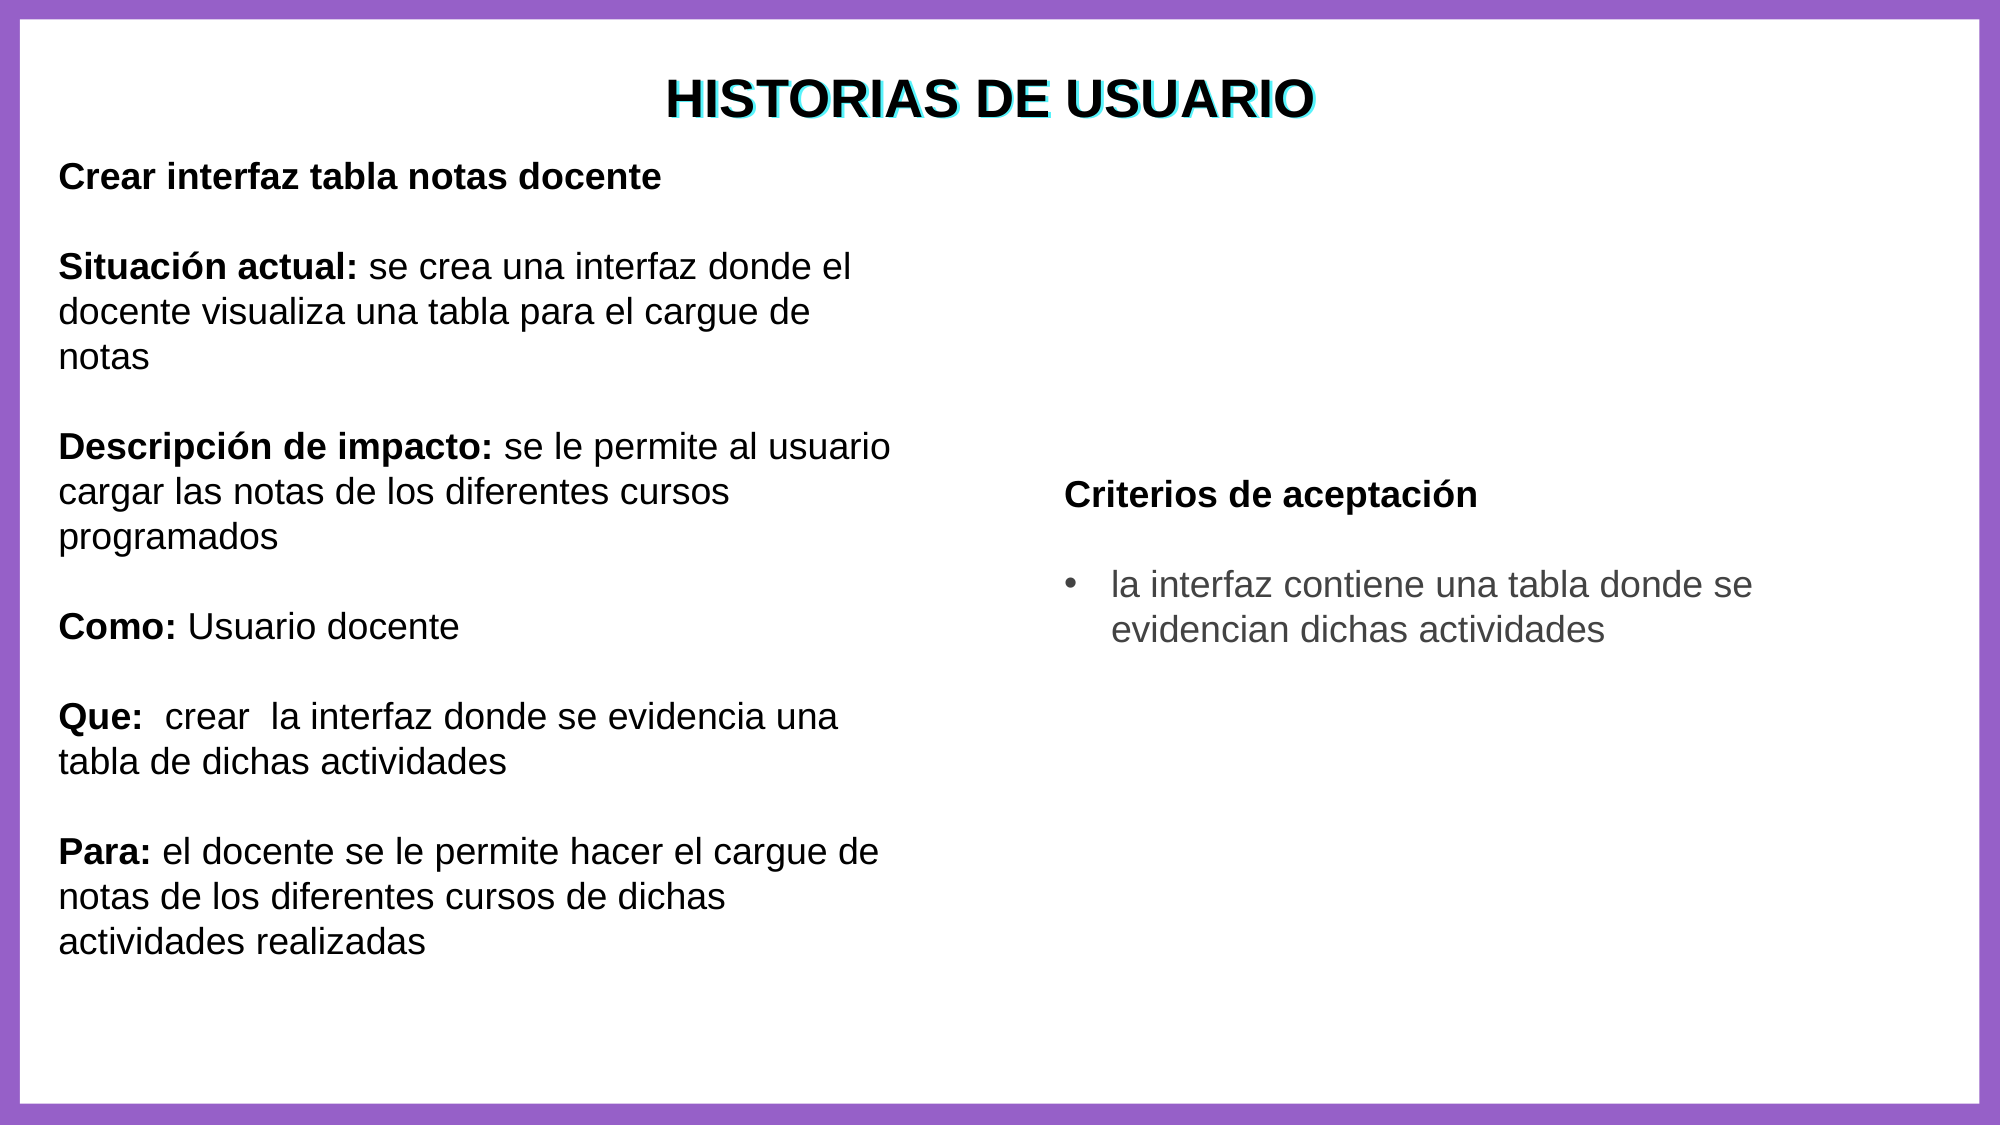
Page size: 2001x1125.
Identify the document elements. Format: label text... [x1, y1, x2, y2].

text_box HISTORIAS DE USUARIO [641, 56, 1347, 137]
text_box [19, 19, 1980, 1104]
text_box Criterios de aceptación la interfaz contiene una tabla donde se evidencian dichas actividades [1049, 462, 1931, 658]
text_box Crear interfaz tabla notas docente Situación actual: se crea una interfaz donde el docente visualiza una tabla para el cargue de notas Descripción de impacto: se le permite al usuario cargar las notas de los diferentes cursos programados Como: Usuario docente Que: crear la interfaz donde se evidencia una tabla de dichas actividades Para: el docente se le permite hacer el cargue de notas de los diferentes cursos de dichas actividades realizadas [43, 144, 925, 970]
text_box HISTORIAS DE USUARIO [638, 56, 1344, 136]
